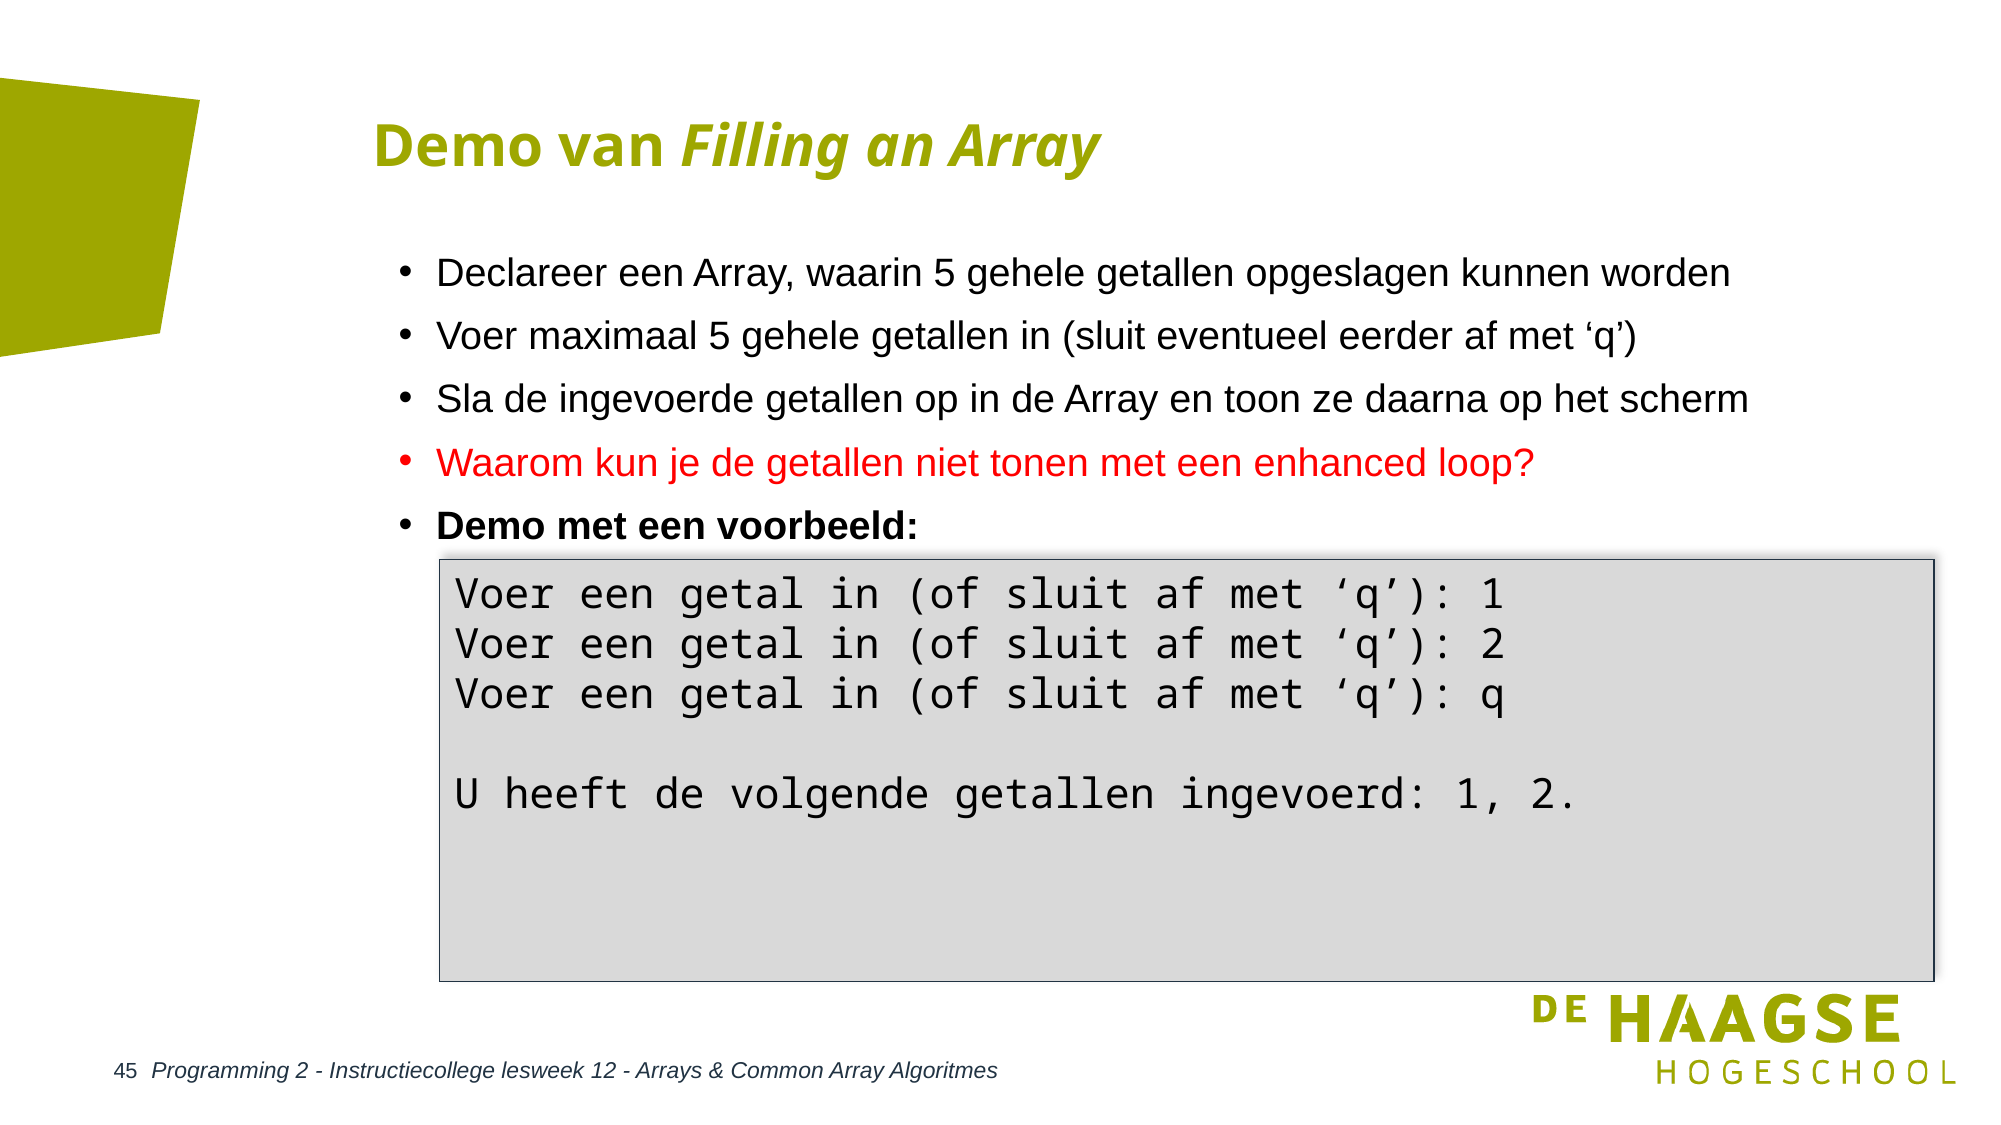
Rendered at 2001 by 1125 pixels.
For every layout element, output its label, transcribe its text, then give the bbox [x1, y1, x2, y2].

footer Programming 2 - Instructiecollege lesweek 12 - Arrays & Common Array Algoritmes [149, 1050, 1386, 1082]
picture [1507, 968, 1981, 1109]
list Declareer een Array, waarin 5 gehele getallen opgeslagen kunnen worden Voer maximaal 5 gehele getallen in (sluit eventueel eerder af met ‘q’) Sla de ingevoerde getallen op in de Array en toon ze daarna op het scherm Waarom kun je de getallen niet tonen met een enhanced loop? Demo met een voorbeeld: [383, 223, 1878, 1028]
slide_number 45 [43, 1052, 138, 1081]
text_box Voer een getal in (of sluit af met ‘q’): 1 Voer een getal in (of sluit af met ‘q’): 2 Voer een getal in (of sluit af met ‘q’): q U heeft de volgende getallen ingevoerd: 1, 2. [439, 559, 1935, 982]
title Demo van Filling an Array [372, 108, 2000, 180]
